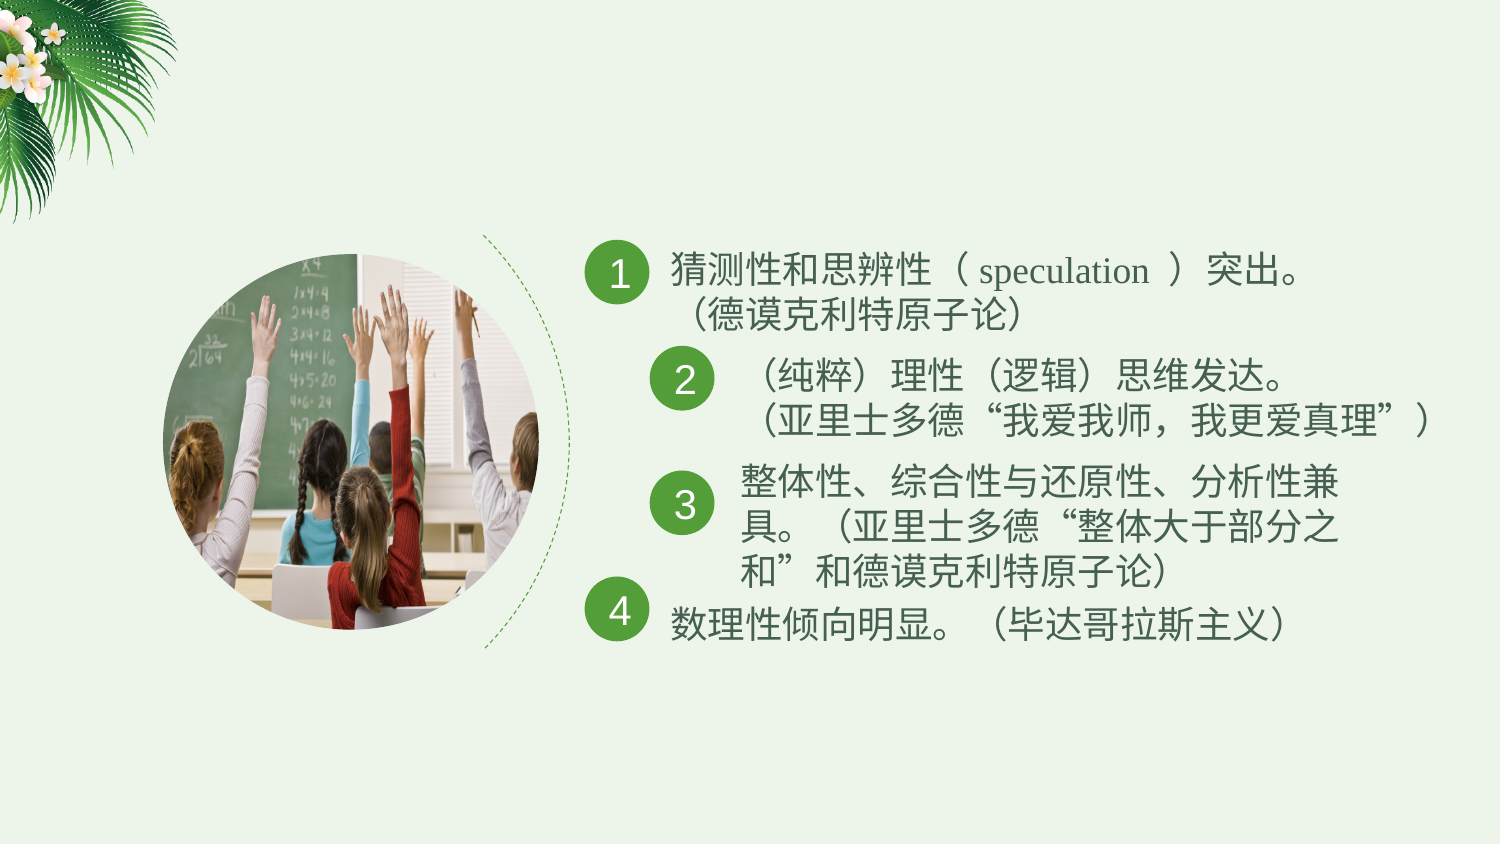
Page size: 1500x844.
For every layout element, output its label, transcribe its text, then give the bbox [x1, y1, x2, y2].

text_box 4 [583, 575, 651, 643]
text_box 2 [648, 344, 716, 412]
text_box （纯粹）理性（逻辑）思维发达。 （亚里士多德“我爱我师，我更爱真理”） [725, 344, 1485, 450]
text_box [161, 253, 540, 631]
text_box 数理性倾向明显。（毕达哥拉斯主义） [655, 593, 1337, 654]
text_box [441, 234, 570, 650]
text_box 整体性、综合性与还原性、分析性兼具。（亚里士多德“整体大于部分之和”和德谟克利特原子论） [725, 450, 1428, 601]
text_box 3 [648, 469, 716, 537]
text_box 猜测性和思辨性（speculation ）突出。（德谟克利特原子论） [655, 238, 1337, 343]
picture [0, 0, 178, 224]
text_box 1 [583, 238, 651, 306]
